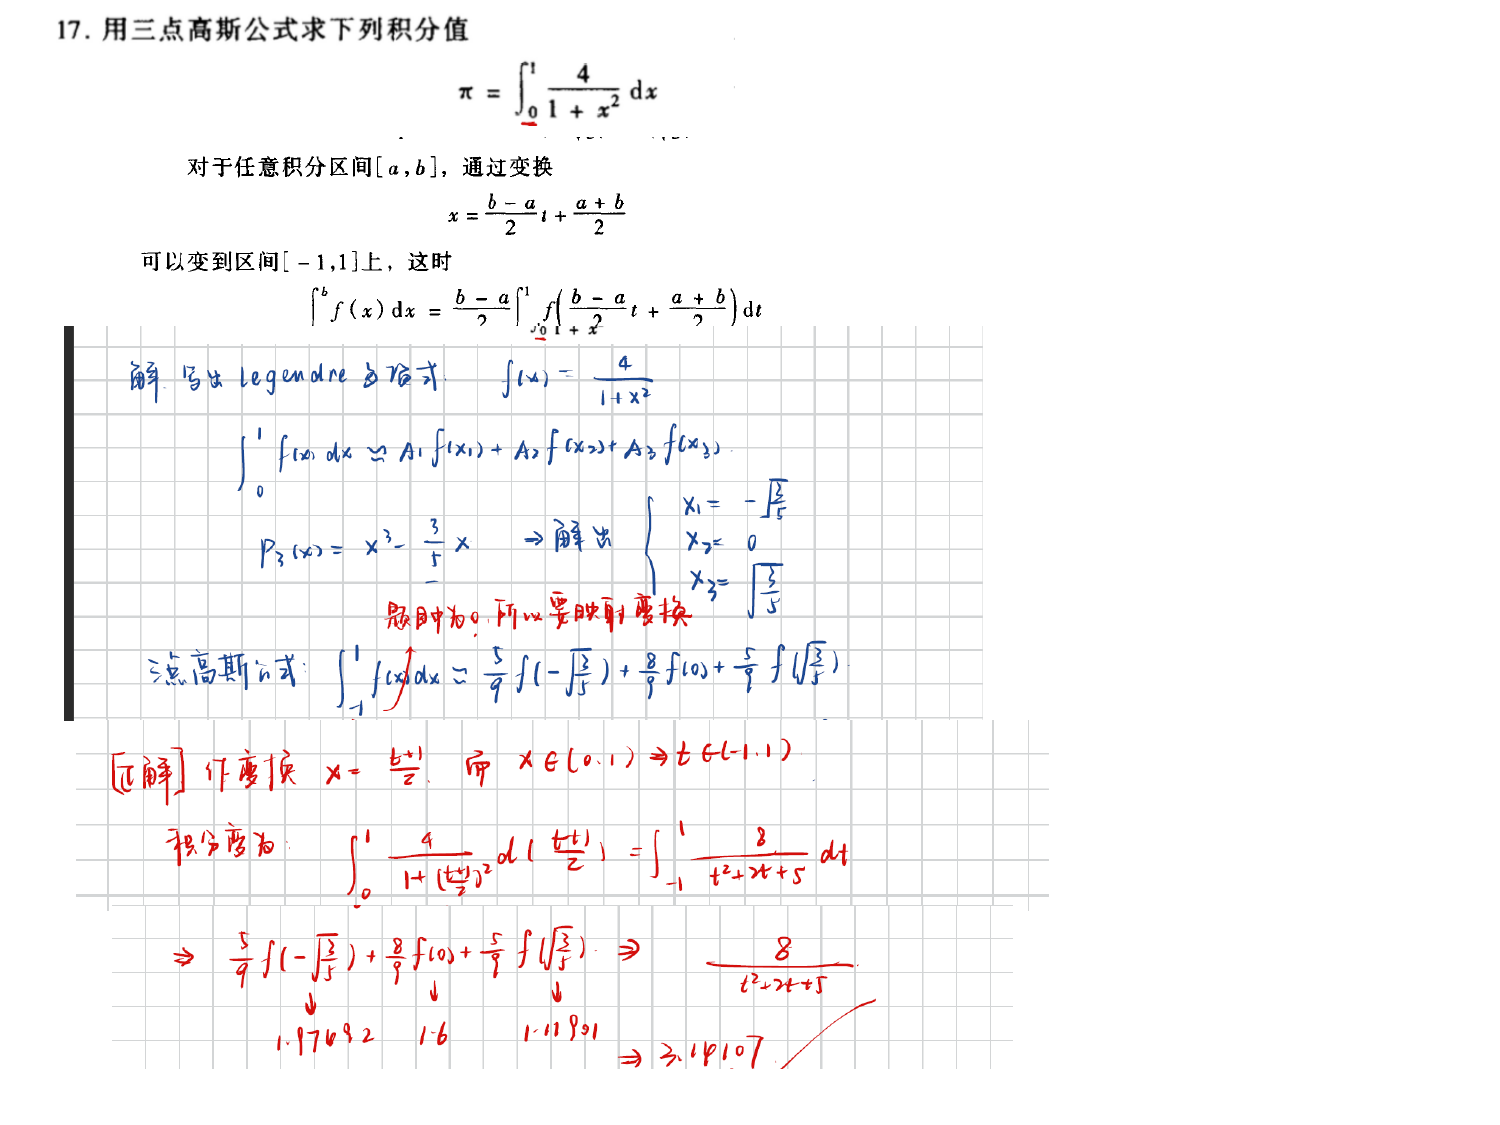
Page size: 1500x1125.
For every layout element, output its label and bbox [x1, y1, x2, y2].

picture [64, 137, 1049, 1069]
picture [29, 0, 735, 126]
